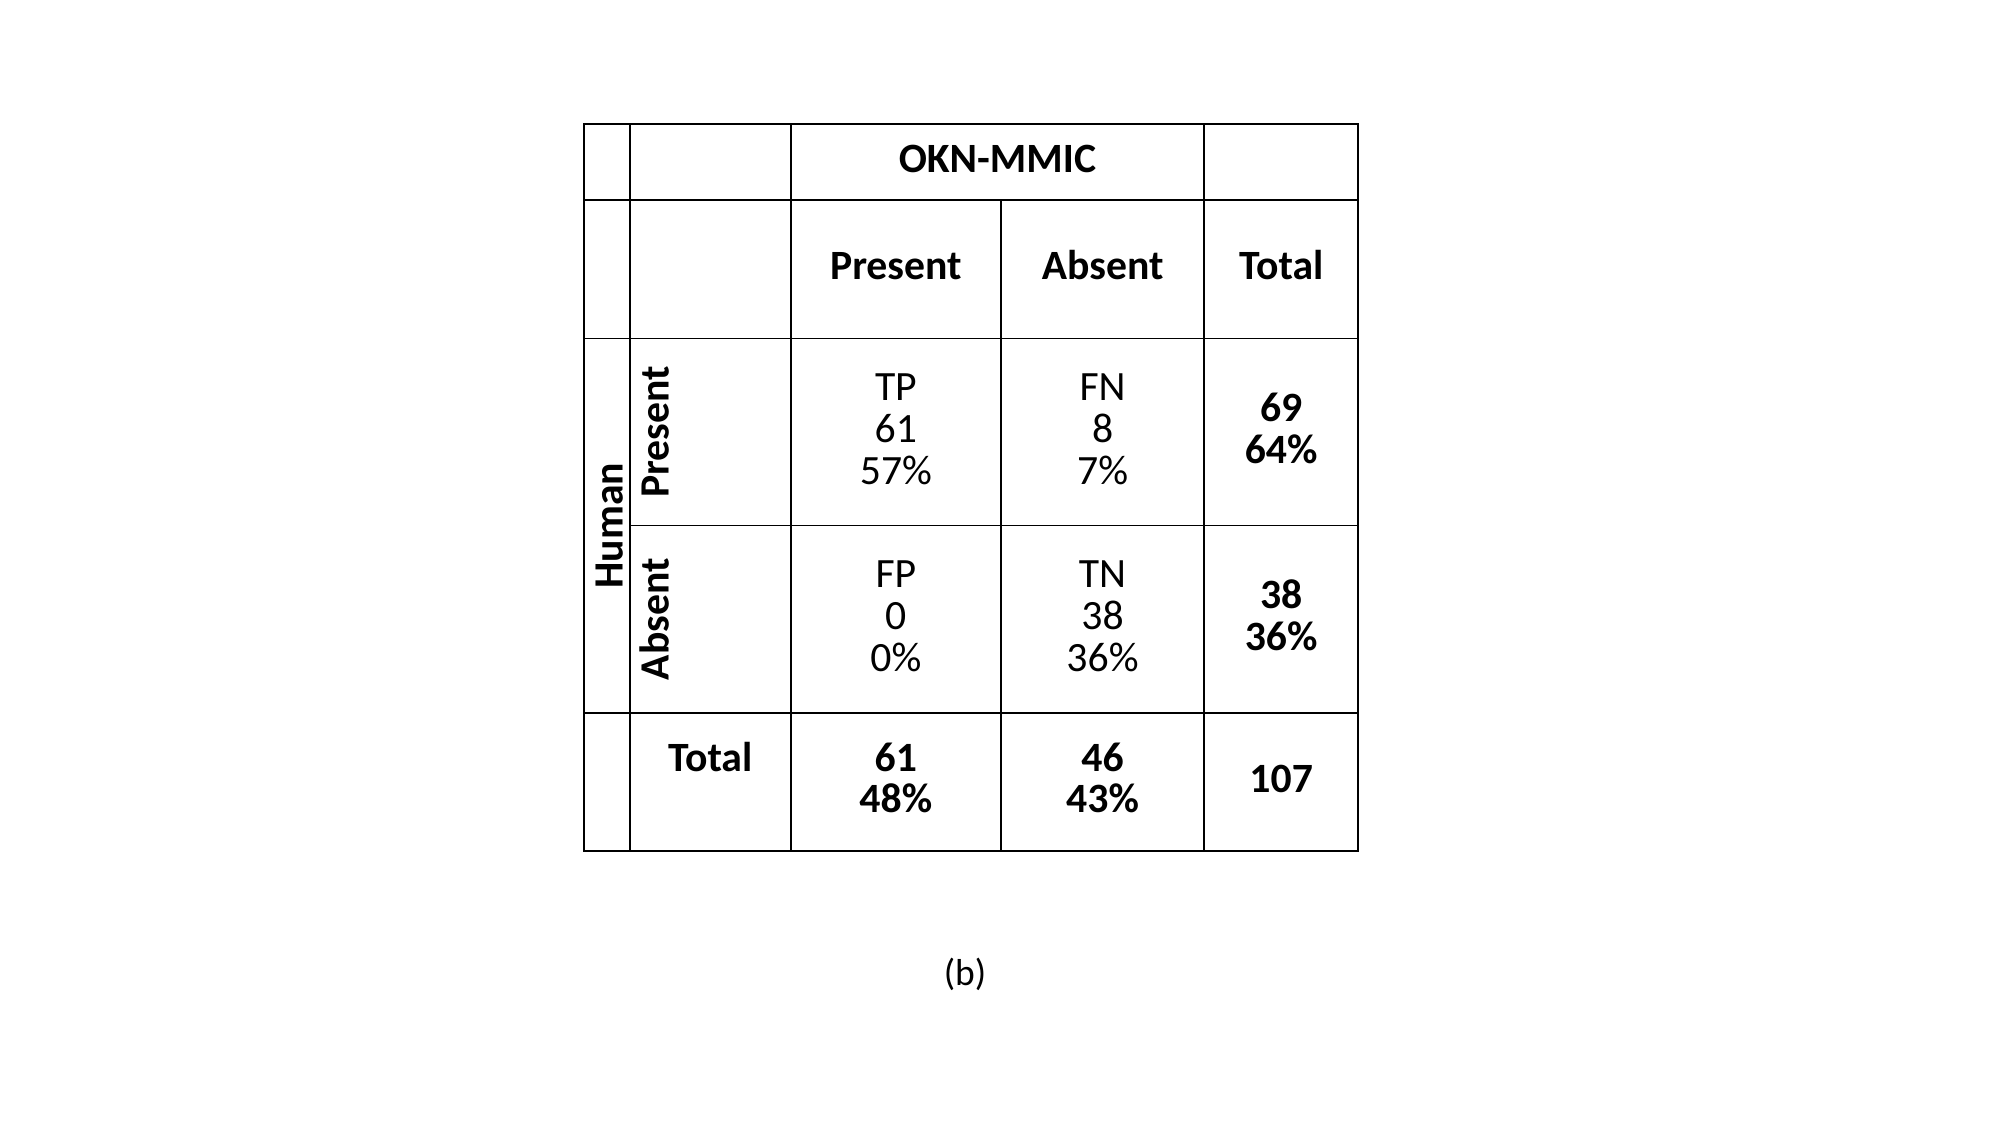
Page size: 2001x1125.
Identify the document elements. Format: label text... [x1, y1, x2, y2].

table_cell [585, 201, 629, 338]
table_header OKN-MMIC [792, 125, 1203, 199]
table_cell FN 8 7% [1002, 339, 1203, 525]
text_box (b) [929, 940, 1002, 1000]
table_cell Total [1205, 201, 1357, 338]
table_header [631, 125, 790, 199]
table_cell Present [792, 201, 1000, 338]
table_cell Absent [631, 526, 790, 712]
table_cell Absent [1002, 201, 1203, 338]
table_cell Total [631, 714, 790, 850]
table_cell 46 43% [1002, 714, 1203, 850]
table_cell Present [631, 339, 790, 525]
table_cell Human [585, 339, 629, 712]
table_header [585, 125, 629, 199]
table_cell FP 0 0% [792, 526, 1000, 712]
table_header [1205, 125, 1357, 199]
table_cell 107 [1205, 714, 1357, 850]
table_cell [585, 714, 629, 850]
table_cell [631, 201, 790, 338]
table_cell TN 38 36% [1002, 526, 1203, 712]
table_cell 61 48% [792, 714, 1000, 850]
table_cell TP 61 57% [792, 339, 1000, 525]
table_cell 38 36% [1205, 526, 1357, 712]
table_cell 69 64% [1205, 339, 1357, 525]
